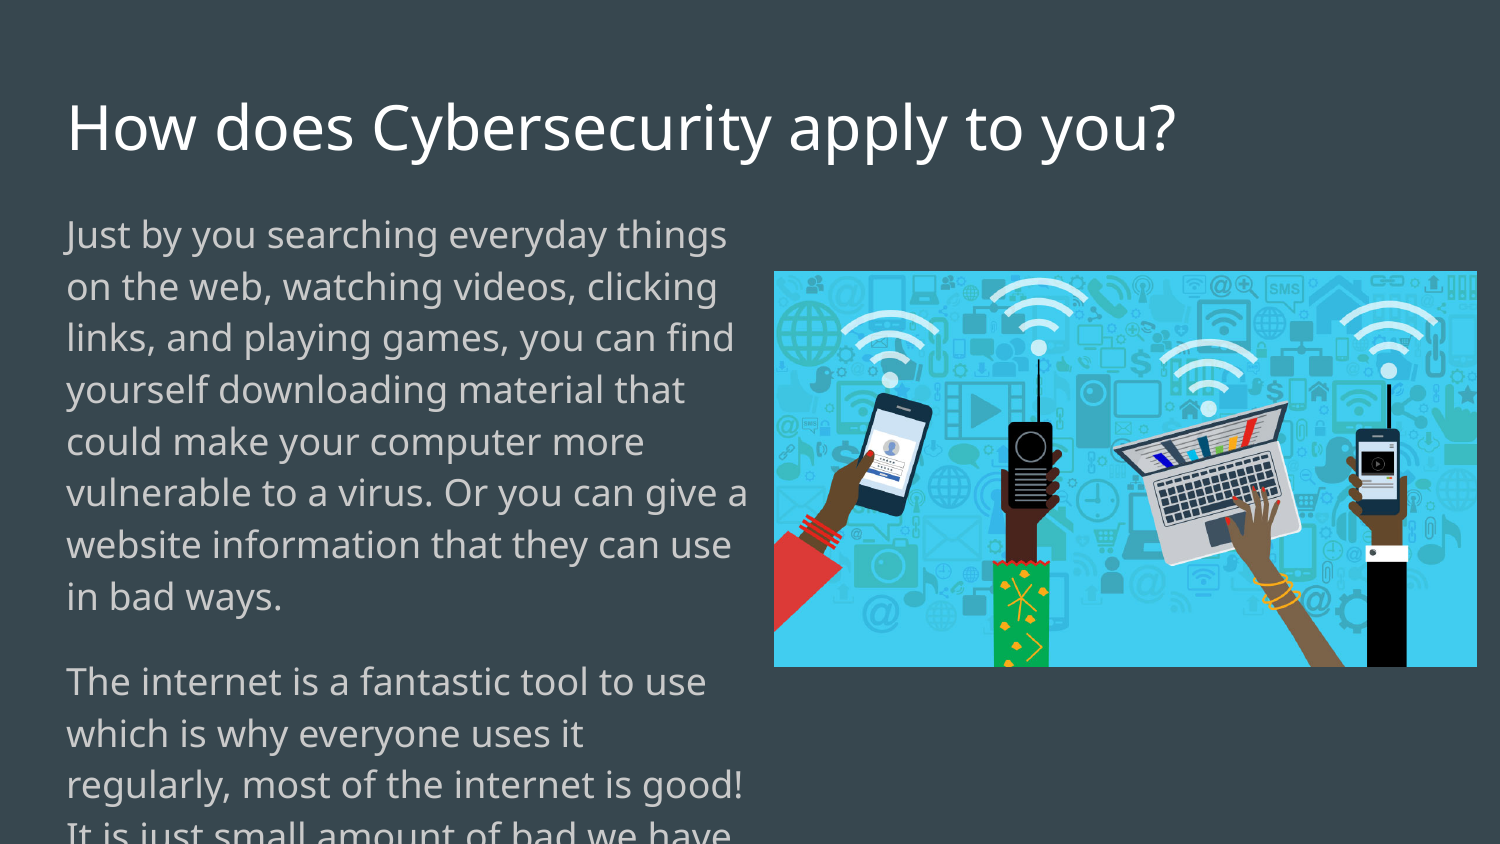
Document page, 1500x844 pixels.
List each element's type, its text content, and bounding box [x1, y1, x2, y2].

title How does Cybersecurity apply to you? [51, 72, 1449, 167]
list Just by you searching everyday things on the web, watching videos, clicking links, and playing games, you can find yourself downloading material that could make your computer more vulnerable to a virus. Or you can give a website information that they can use in bad ways. The internet is a fantastic tool to use which is why everyone uses it regularly, most of the internet is good! It is just small amount of bad we have to be careful of. [51, 189, 775, 750]
picture [773, 271, 1477, 667]
